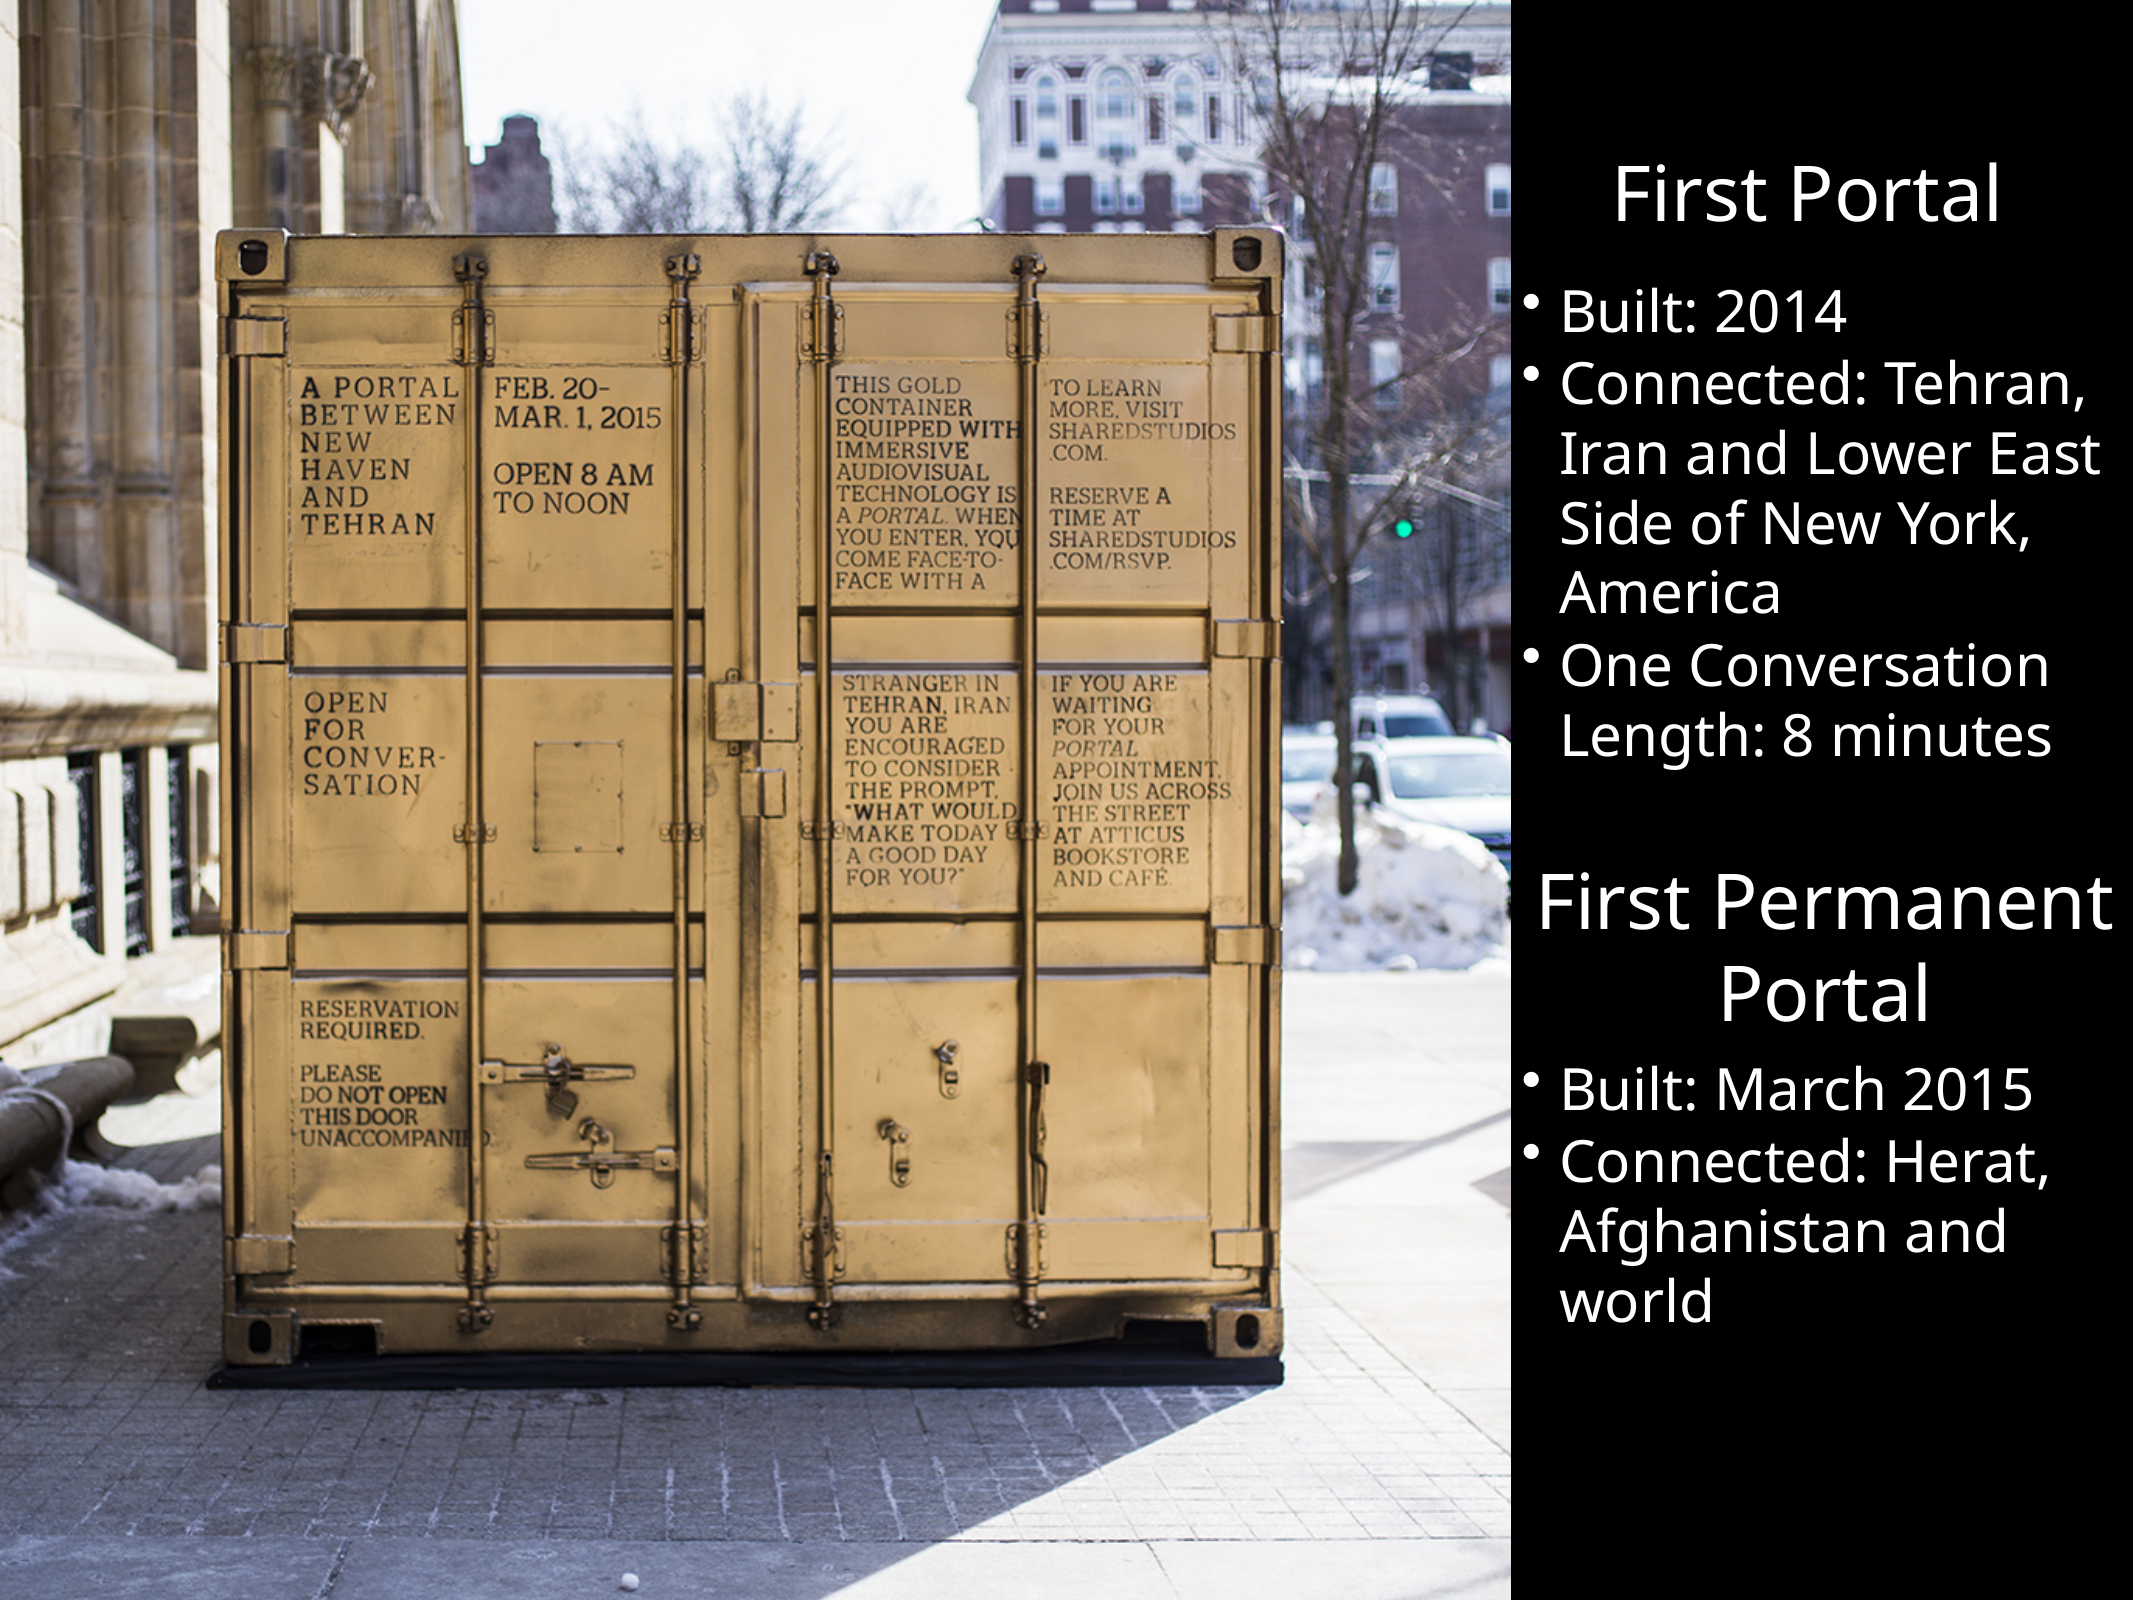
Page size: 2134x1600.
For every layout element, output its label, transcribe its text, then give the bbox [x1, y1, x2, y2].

text_box First Portal [1603, 136, 2012, 246]
text_box First Permanent Portal [1511, 844, 2134, 1046]
text_box Built: 2014 Connected: Tehran, Iran and Lower East Side of New York, America One Conversation Length: 8 minutes [1513, 265, 2134, 776]
picture [0, 0, 1511, 1600]
text_box Built: March 2015 Connected: Herat, Afghanistan and world [1513, 1043, 2134, 1343]
